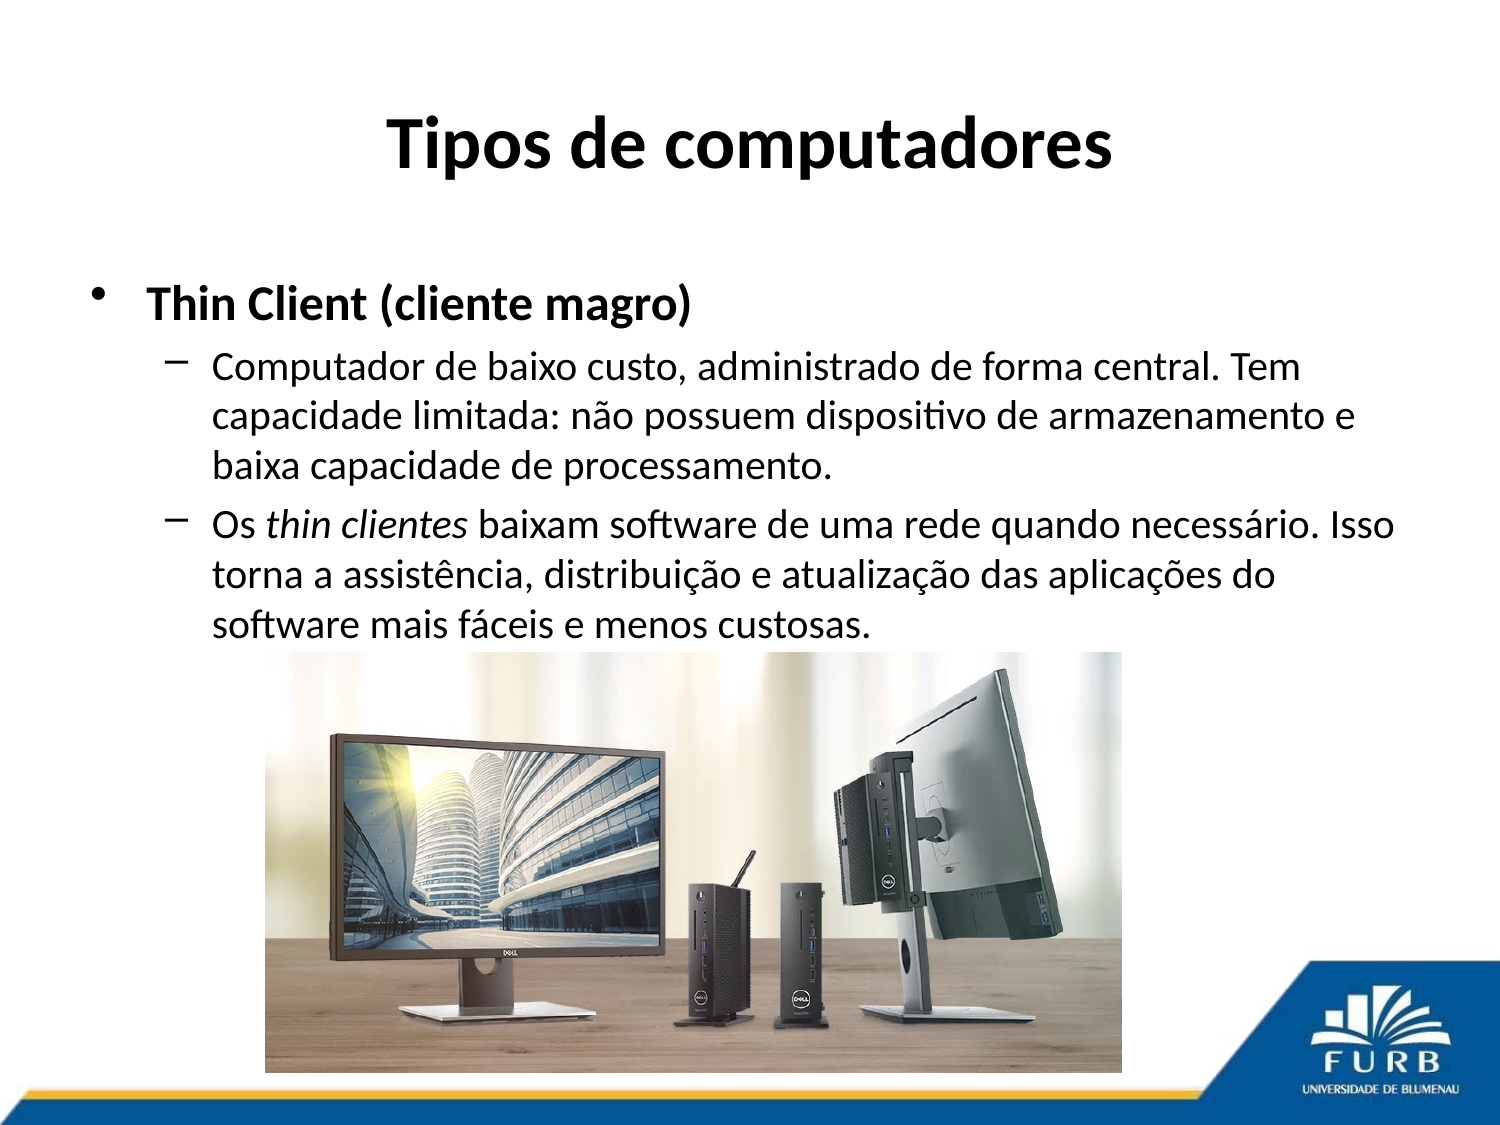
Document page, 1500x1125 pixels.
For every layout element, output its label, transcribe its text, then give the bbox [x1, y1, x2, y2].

picture [0, 0, 1500, 1125]
list Thin Client (cliente magro) Computador de baixo custo, administrado de forma central. Tem capacidade limitada: não possuem dispositivo de armazenamento e baixa capacidade de processamento. Os thin clientes baixam software de uma rede quando necessário. Isso torna a assistência, distribuição e atualização das aplicações do software mais fáceis e menos custosas. [75, 262, 1425, 1083]
title Tipos de computadores [75, 45, 1425, 233]
